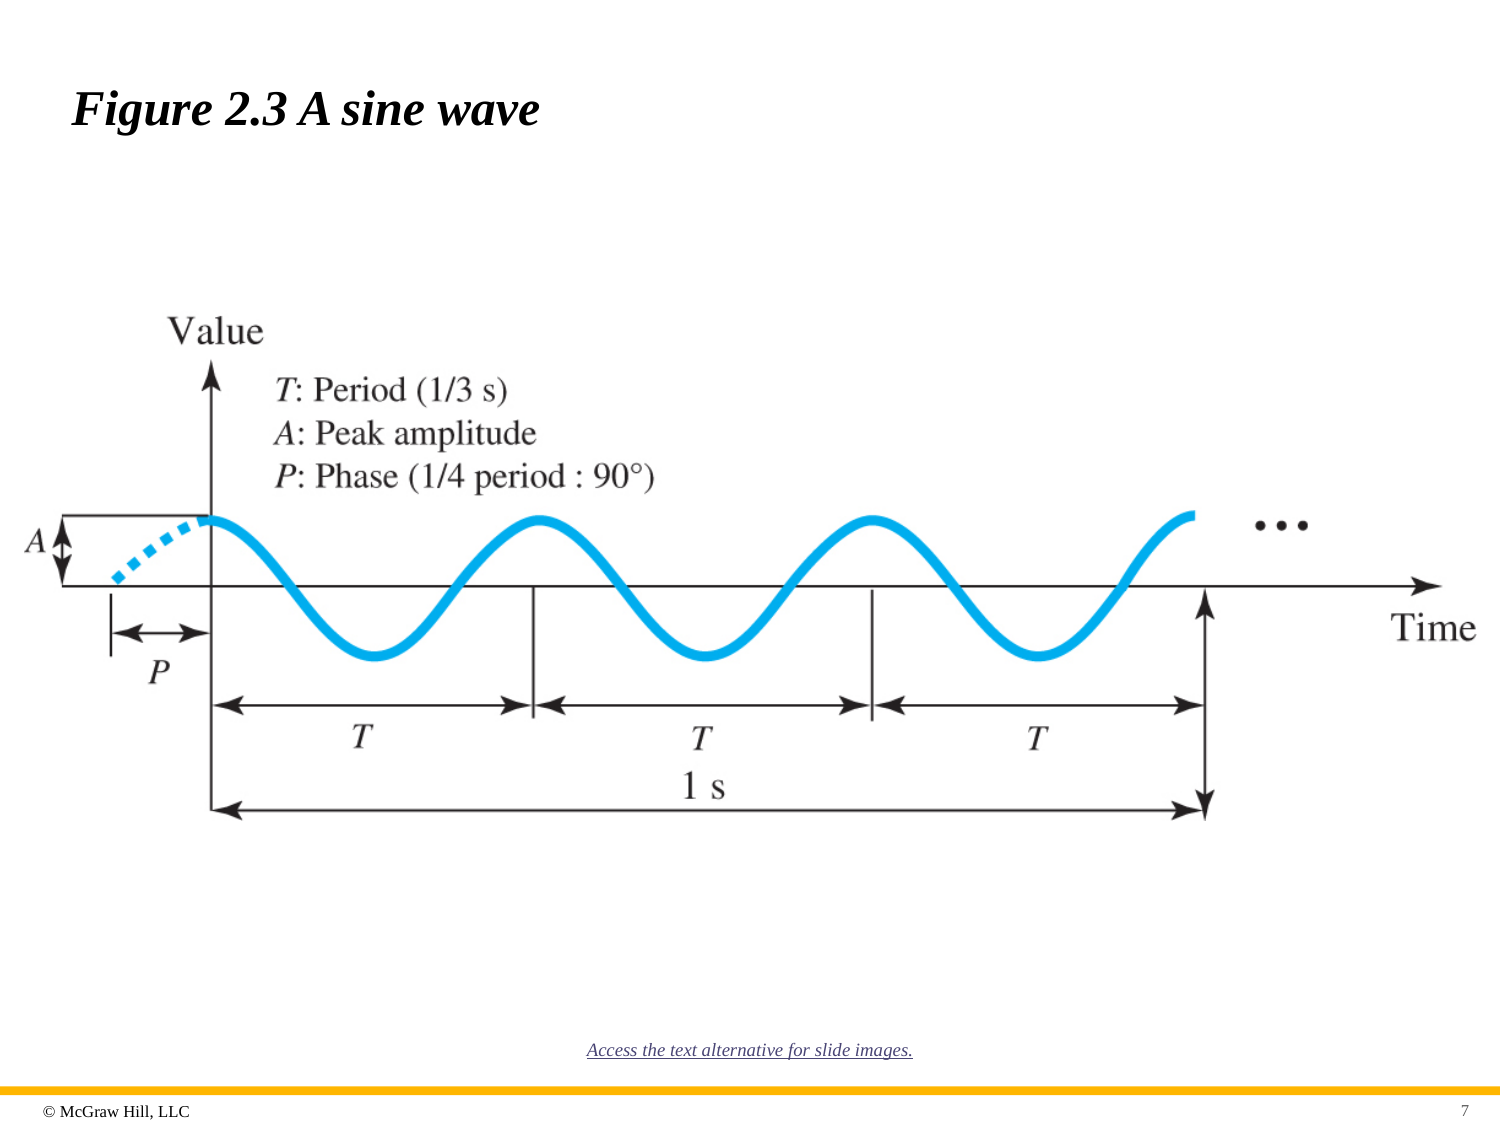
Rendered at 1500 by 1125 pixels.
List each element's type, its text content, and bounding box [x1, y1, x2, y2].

picture [24, 310, 1477, 821]
list Access the text alternative for slide images. [525, 1033, 975, 1066]
title Figure 2.3 A sine wave [56, 50, 1444, 162]
slide_number 7 [1418, 1096, 1477, 1123]
